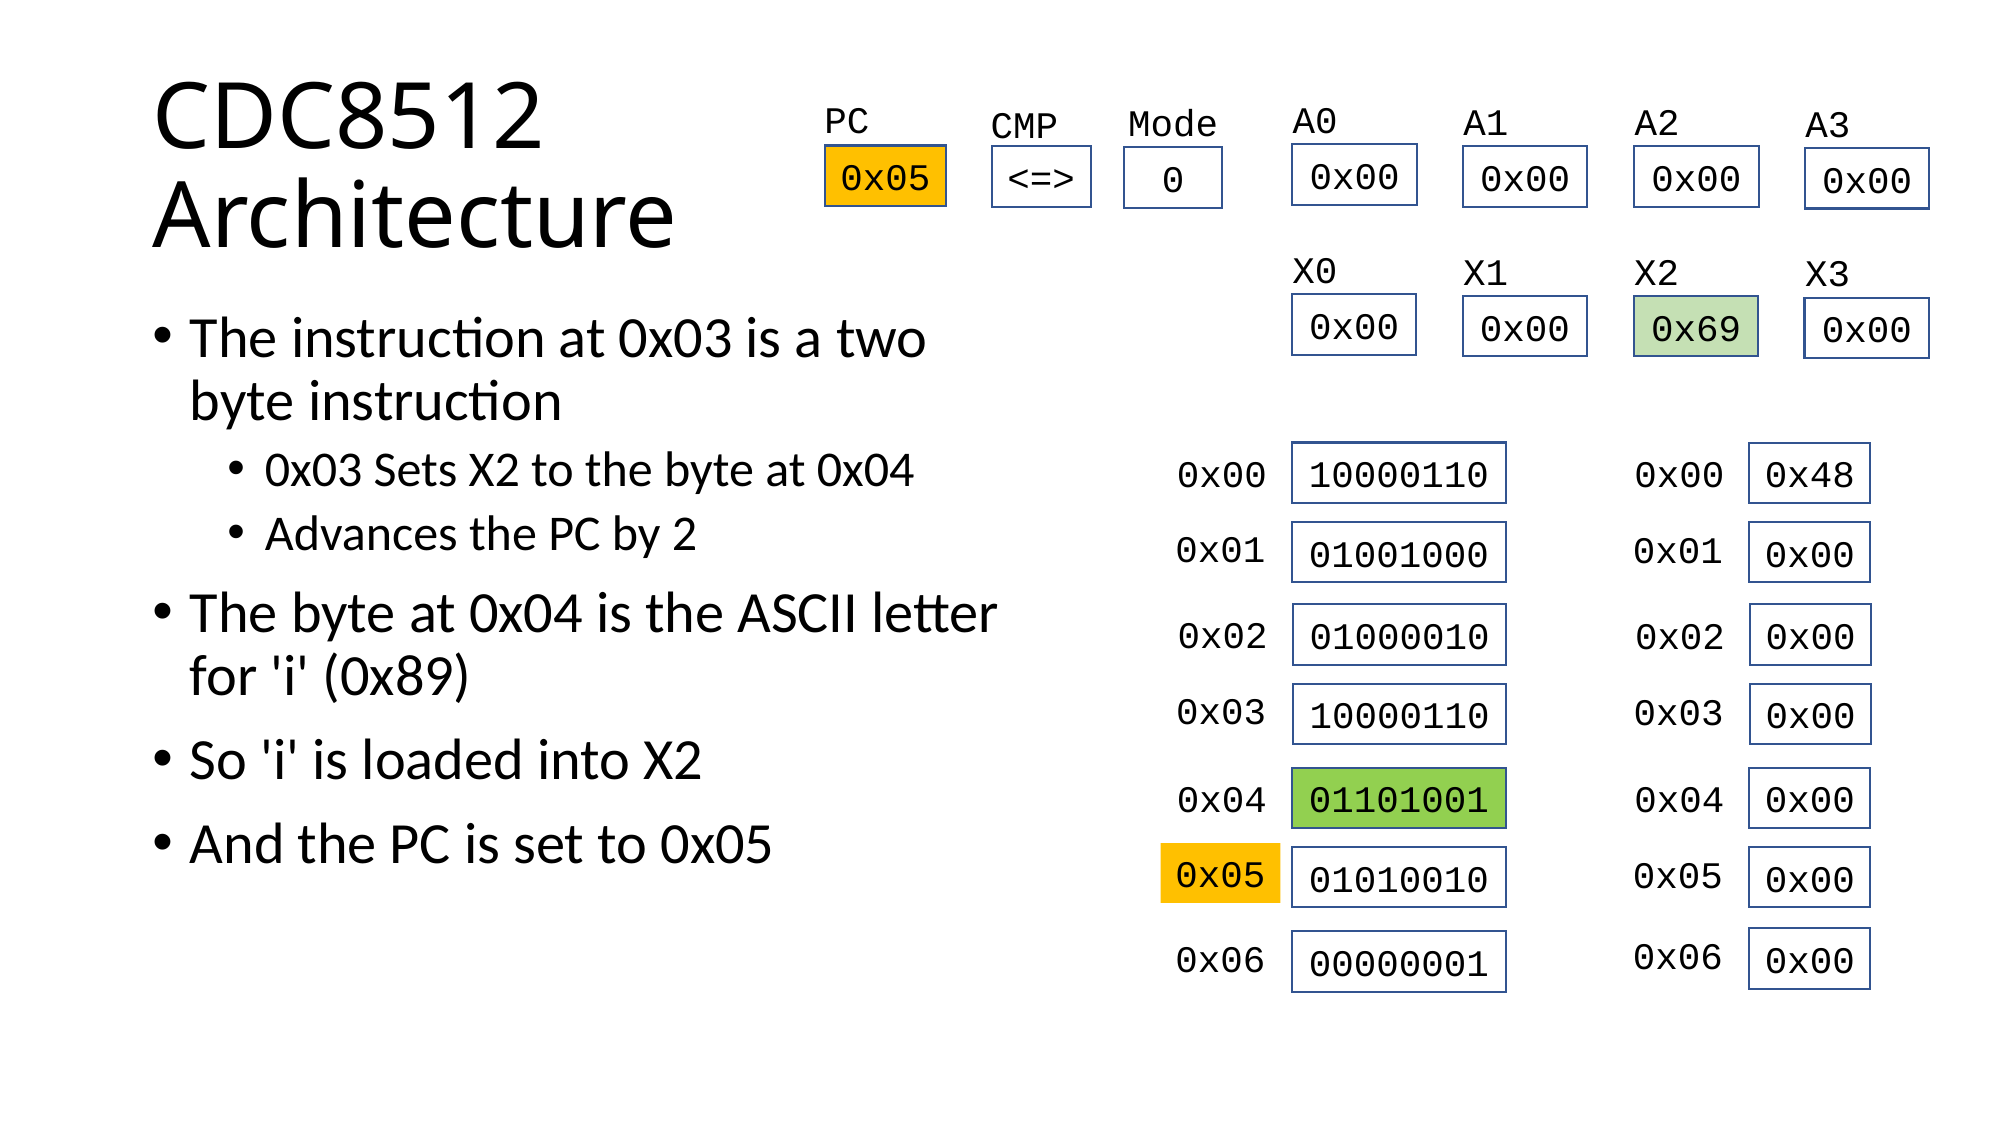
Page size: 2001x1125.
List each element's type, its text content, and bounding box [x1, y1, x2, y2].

text_box 0x00 [1803, 297, 1930, 359]
text_box 01000010 [1292, 603, 1507, 666]
text_box 0x00 [1291, 143, 1418, 206]
text_box 0x06 [1618, 924, 1738, 985]
text_box 0x00 [1462, 295, 1588, 357]
text_box 10000110 [1292, 683, 1507, 745]
text_box 0x02 [1162, 604, 1283, 664]
text_box 0x69 [1633, 295, 1759, 357]
text_box 0x01 [1618, 518, 1738, 578]
text_box 0x00 [1462, 145, 1588, 208]
text_box 0x00 [1804, 147, 1930, 210]
text_box A3 [1790, 92, 1866, 153]
text_box 0x00 [1619, 442, 1740, 503]
text_box 01010010 [1291, 846, 1507, 908]
text_box 0x05 [1160, 843, 1281, 903]
text_box A2 [1619, 90, 1695, 151]
text_box 0x00 [1748, 767, 1871, 829]
text_box X3 [1790, 242, 1865, 302]
text_box 0x05 [1618, 843, 1738, 903]
text_box <=> [991, 154, 1092, 208]
text_box 0x04 [1619, 767, 1740, 828]
text_box PC [809, 88, 885, 149]
text_box 0x00 [1633, 145, 1760, 208]
text_box 0x00 [1749, 603, 1872, 666]
text_box Mode [1113, 91, 1234, 152]
text_box 0x06 [1160, 927, 1281, 988]
text_box 0x00 [1749, 683, 1872, 745]
text_box X0 [1277, 238, 1353, 299]
text_box 0 [1123, 152, 1223, 209]
text_box 0x00 [1162, 442, 1282, 503]
list The instruction at 0x03 is a two byte instruction 0x03 Sets X2 to the byte at 0x04 Advances the PC by 2 The byte at 0x04 is the ASCII letter for 'i' (0x89) So 'i' is loaded into X2 And the PC is set to 0x05 [137, 299, 1029, 979]
text_box 0x48 [1748, 442, 1871, 504]
text_box X2 [1619, 240, 1695, 300]
text_box 01101001 [1291, 767, 1507, 829]
text_box 0x01 [1160, 518, 1281, 578]
text_box 01001000 [1291, 521, 1507, 583]
text_box 0x00 [1748, 521, 1871, 583]
text_box CMP [975, 93, 1102, 154]
text_box A0 [1277, 88, 1353, 149]
text_box 00000001 [1291, 930, 1507, 993]
title CDC8512 Architecture [137, 59, 781, 278]
text_box 0x02 [1620, 604, 1741, 665]
text_box 0x00 [1291, 293, 1417, 356]
text_box 0x00 [1748, 846, 1871, 908]
text_box 0x00 [1748, 927, 1871, 990]
text_box 0x04 [1162, 767, 1282, 828]
text_box 10000110 [1291, 441, 1507, 504]
text_box 0x03 [1618, 680, 1739, 740]
text_box 0x05 [824, 144, 947, 207]
text_box 0x03 [1161, 679, 1281, 740]
text_box A1 [1448, 90, 1524, 151]
text_box X1 [1448, 240, 1523, 300]
